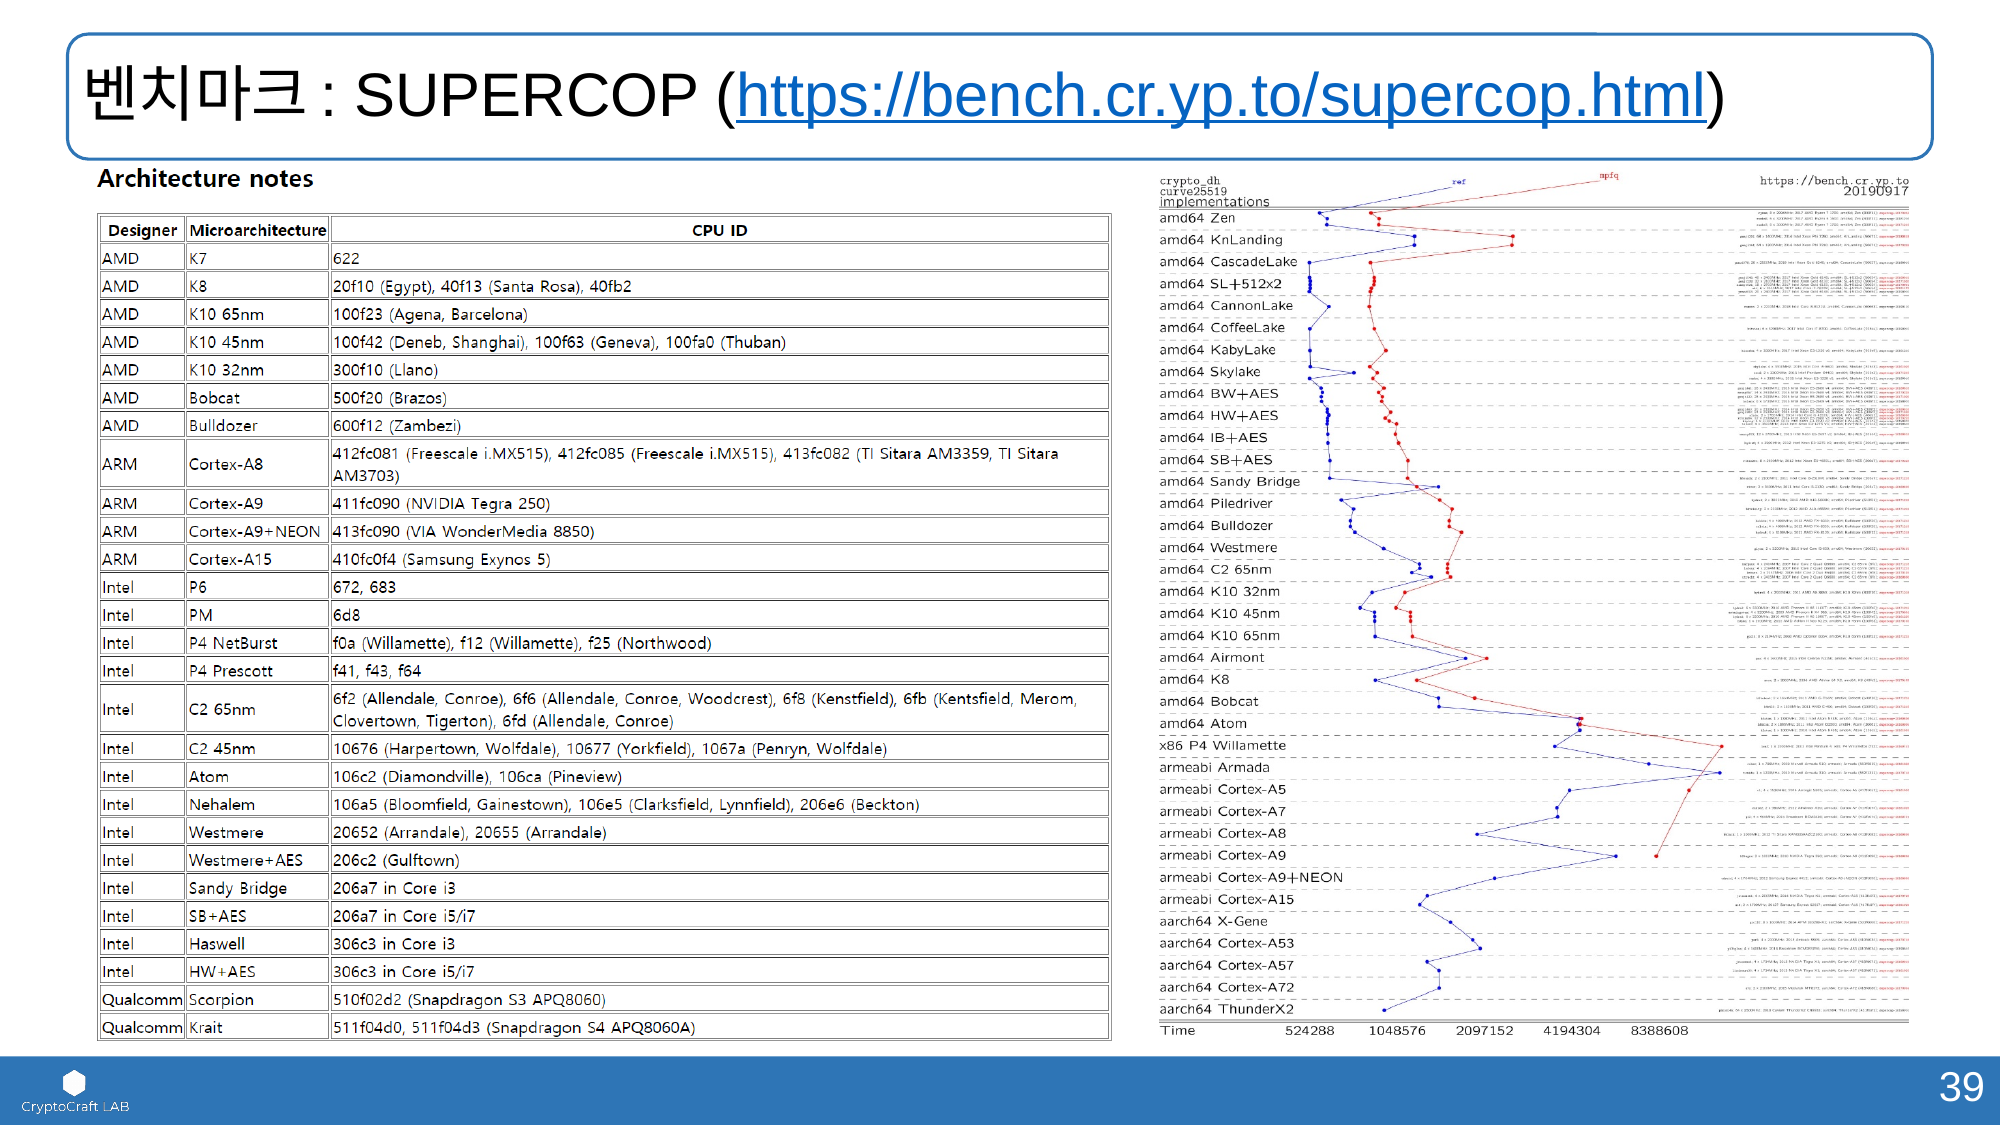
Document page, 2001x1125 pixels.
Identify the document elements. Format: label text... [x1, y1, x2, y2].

picture [13, 1061, 138, 1123]
title 벤치마크: SUPERCOP (https://bench.cr.yp.to/supercop.html) [67, 34, 1933, 160]
picture [96, 162, 1116, 1045]
picture [1159, 162, 1909, 1037]
